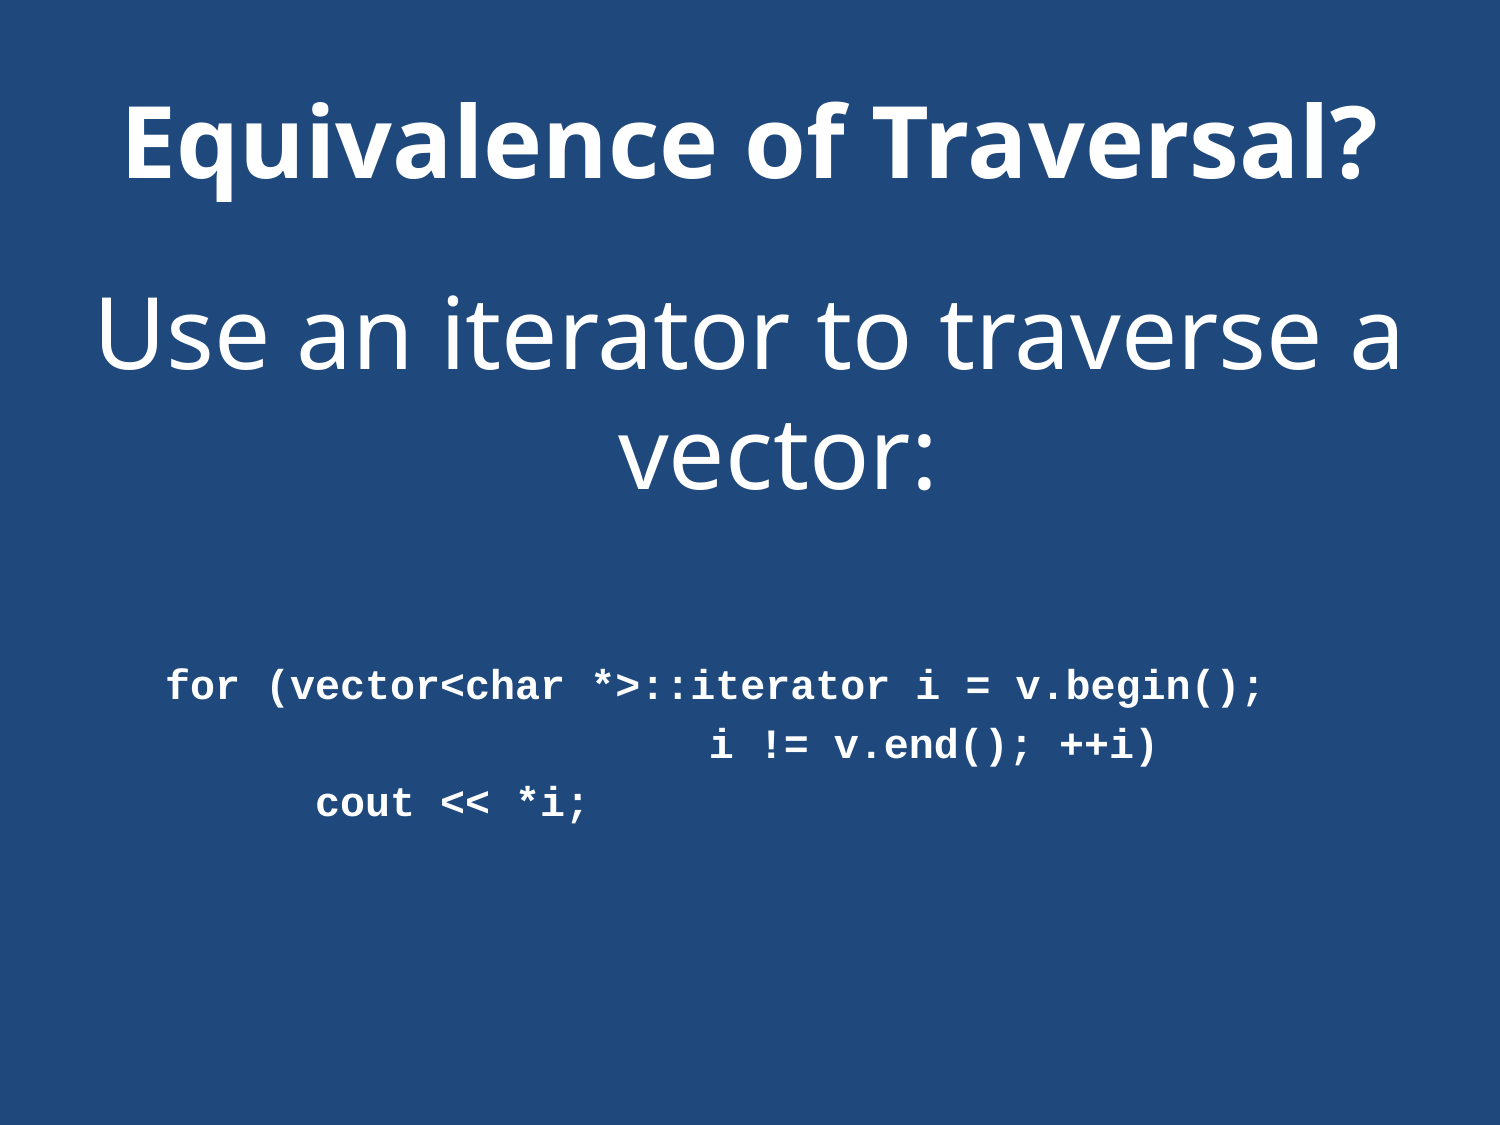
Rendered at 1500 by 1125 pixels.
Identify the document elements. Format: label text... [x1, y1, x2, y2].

list Use an iterator to traverse a vector: for (vector<char *>::iterator i = v.begin(); i != v.end(); ++i) cout << *i; [75, 262, 1425, 1005]
title Equivalence of Traversal? [75, 45, 1425, 233]
